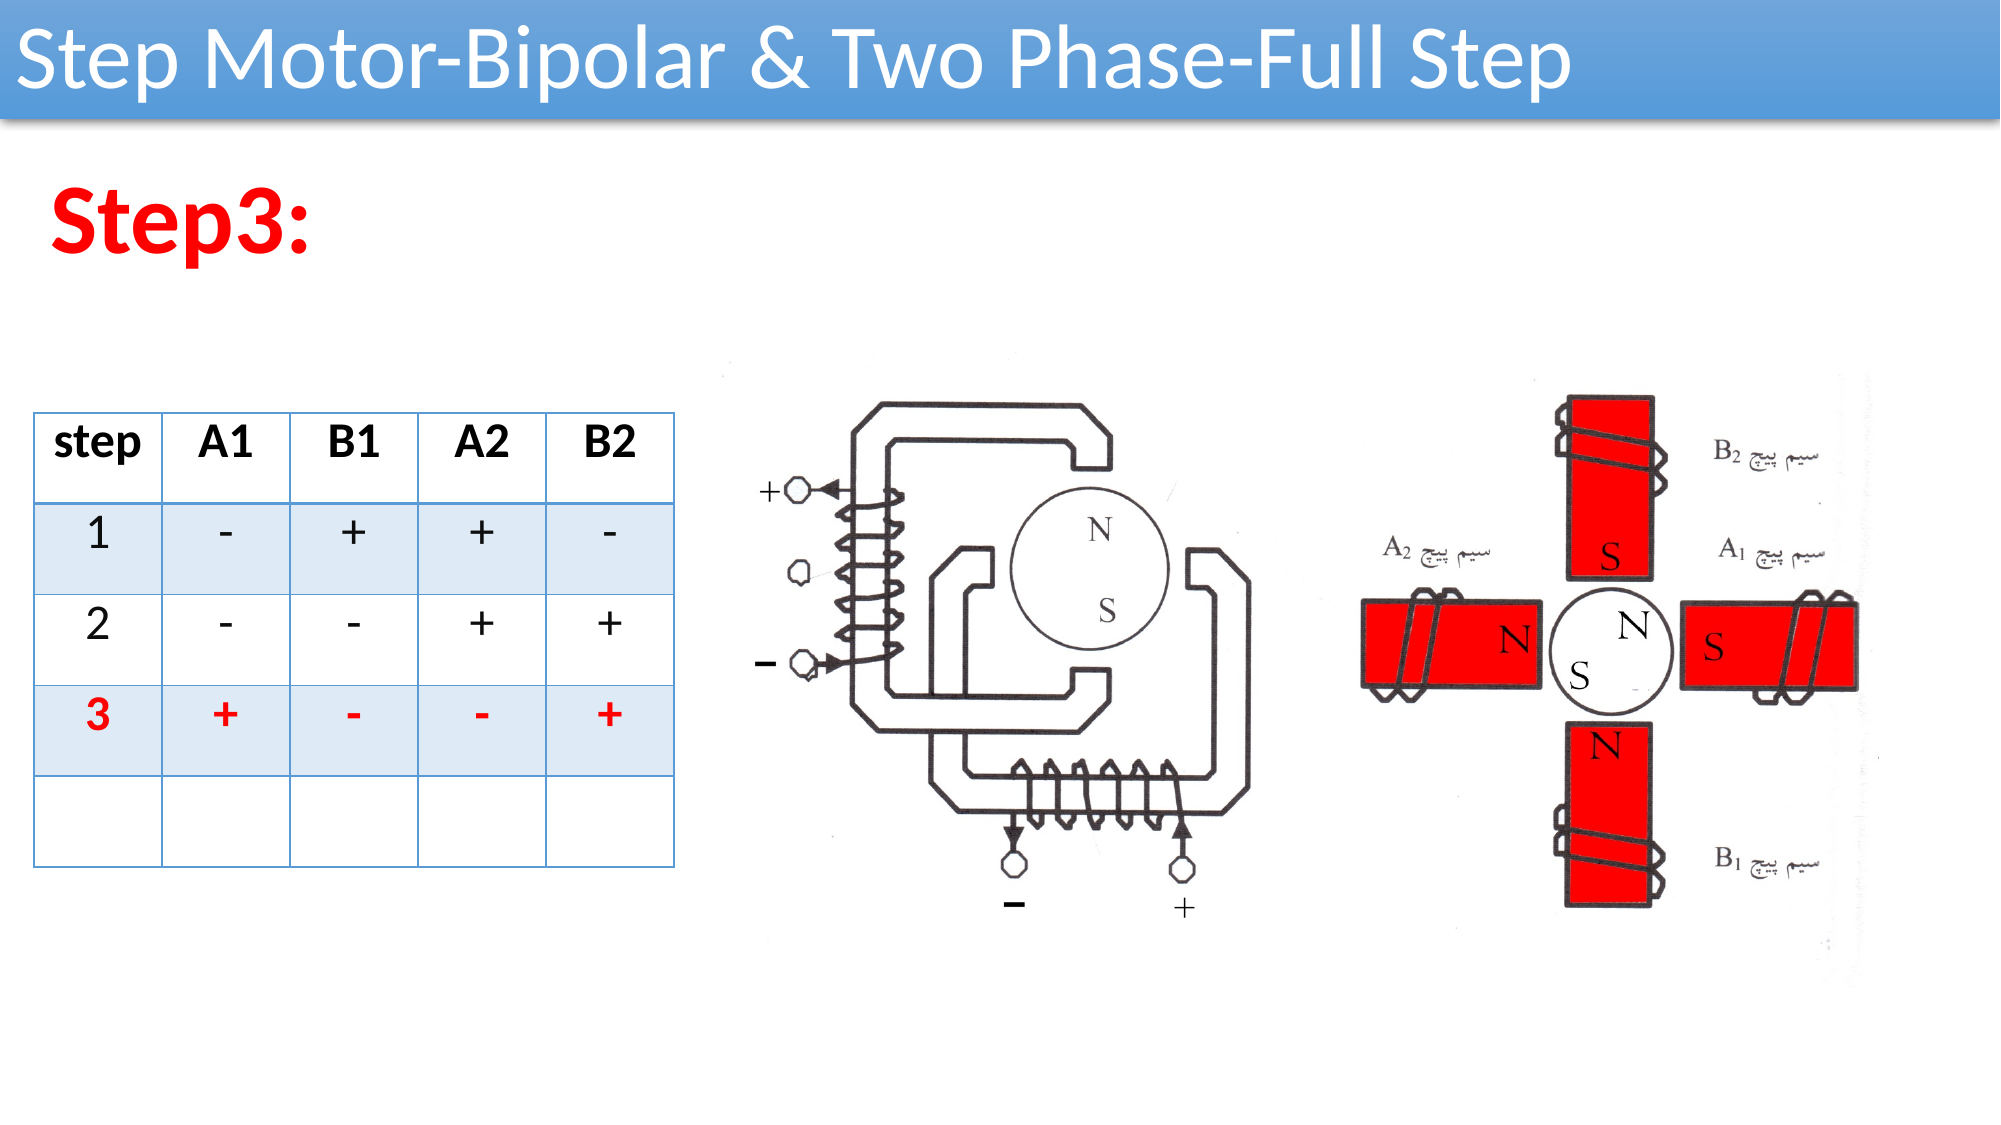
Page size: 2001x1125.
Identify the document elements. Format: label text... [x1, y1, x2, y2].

table_cell [547, 777, 673, 866]
table_cell + [547, 686, 673, 775]
table_cell [291, 777, 417, 866]
table_header B1 [291, 414, 417, 502]
table_cell + [547, 595, 673, 685]
text_box Step Motor-Bipolar & Two Phase-Full Step [0, 0, 2000, 119]
table_header A1 [163, 414, 289, 502]
table_header step [35, 414, 161, 502]
picture [700, 352, 1924, 988]
table_header A2 [419, 414, 545, 502]
table_cell - [163, 505, 289, 594]
table_cell + [163, 686, 289, 775]
table_header B2 [547, 414, 673, 502]
table_cell - [163, 595, 289, 685]
table_cell 3 [35, 686, 161, 775]
table_cell - [419, 686, 545, 775]
table_cell + [419, 595, 545, 685]
table_cell [163, 777, 289, 866]
table_cell - [547, 505, 673, 594]
table_cell [419, 777, 545, 866]
text_box Step3: [35, 146, 329, 281]
table_cell + [291, 505, 417, 594]
table_cell - [291, 686, 417, 775]
table_cell 2 [35, 595, 161, 685]
table_cell 1 [35, 505, 161, 594]
table_cell + [419, 505, 545, 594]
table_cell - [291, 595, 417, 685]
table_cell [35, 777, 161, 866]
